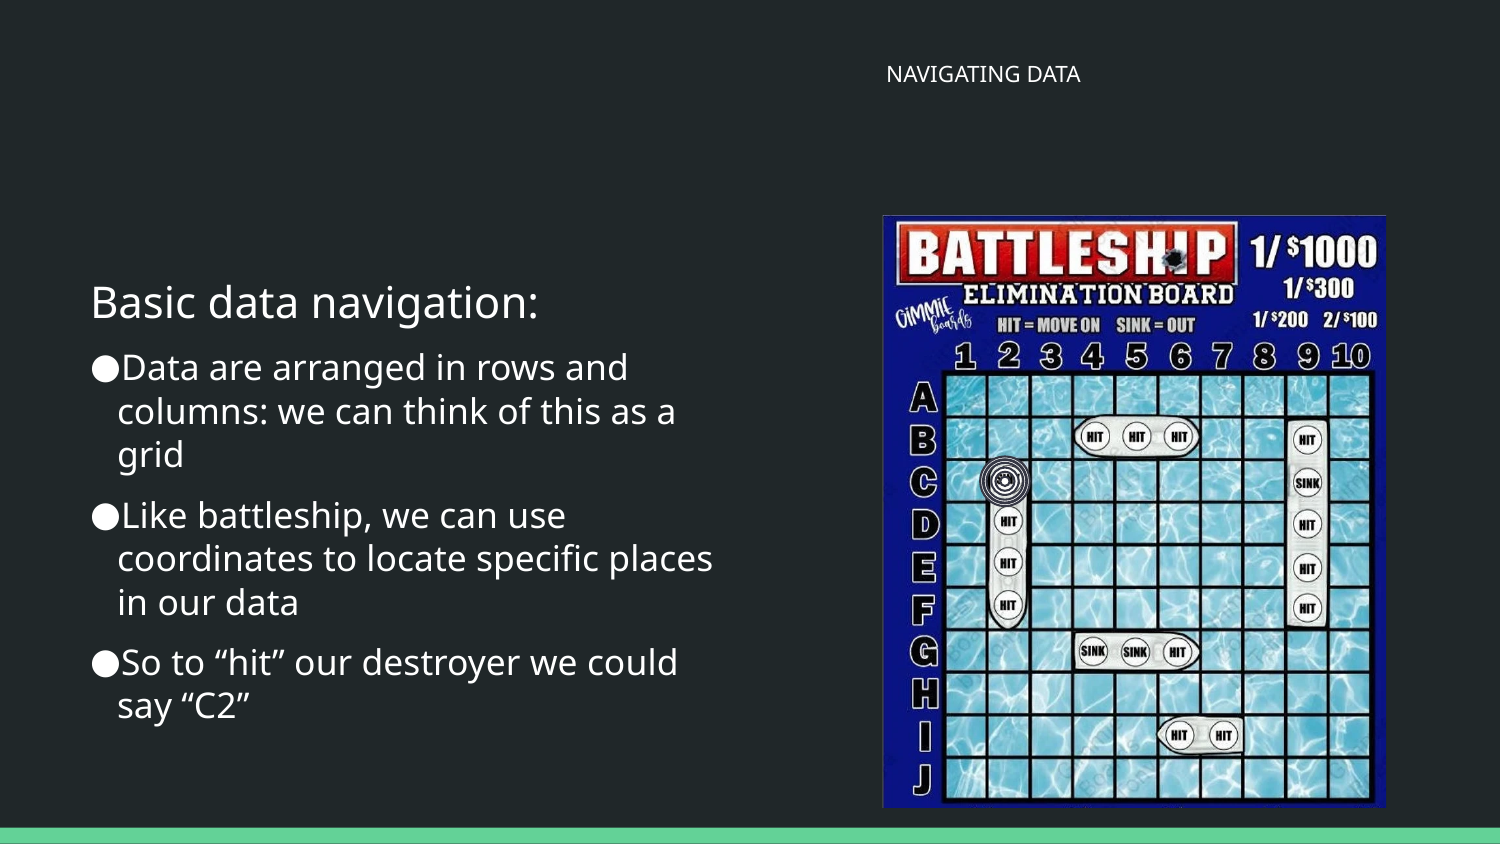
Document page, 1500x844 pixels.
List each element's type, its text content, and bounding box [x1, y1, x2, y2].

title NAVIGATING DATA [38, 54, 1087, 126]
picture [882, 215, 1387, 808]
list Basic data navigation: Data are arranged in rows and columns: we can think of this as a grid Like battleship, we can use coordinates to locate specific places in our data So to “hit” our destroyer we could say “C2” [84, 270, 735, 766]
